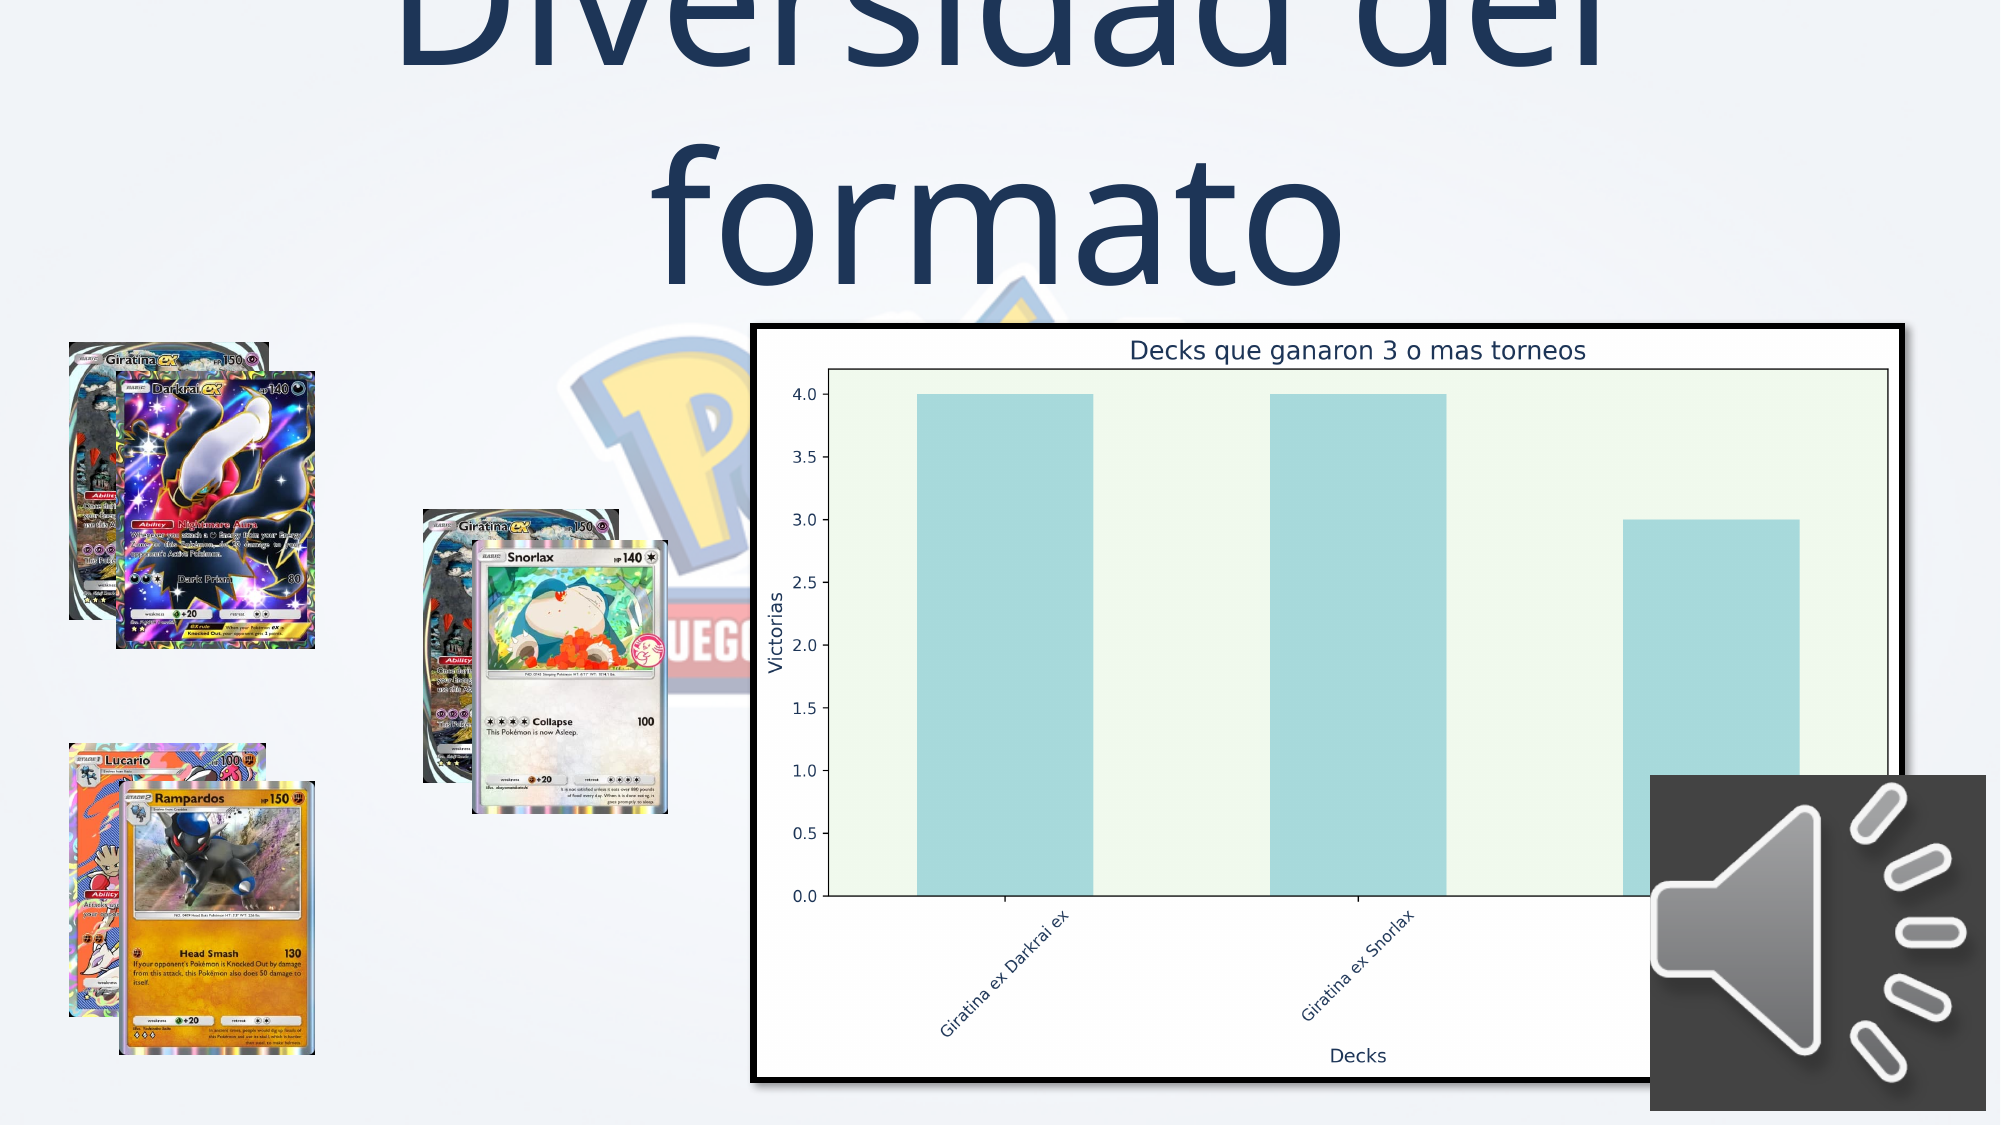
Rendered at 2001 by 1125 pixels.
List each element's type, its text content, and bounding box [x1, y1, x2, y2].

title Diversidad del formato [137, 111, 1863, 329]
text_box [423, 510, 668, 814]
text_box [69, 342, 315, 649]
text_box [69, 743, 315, 1055]
picture [756, 328, 1987, 1112]
text_box [539, 328, 749, 493]
